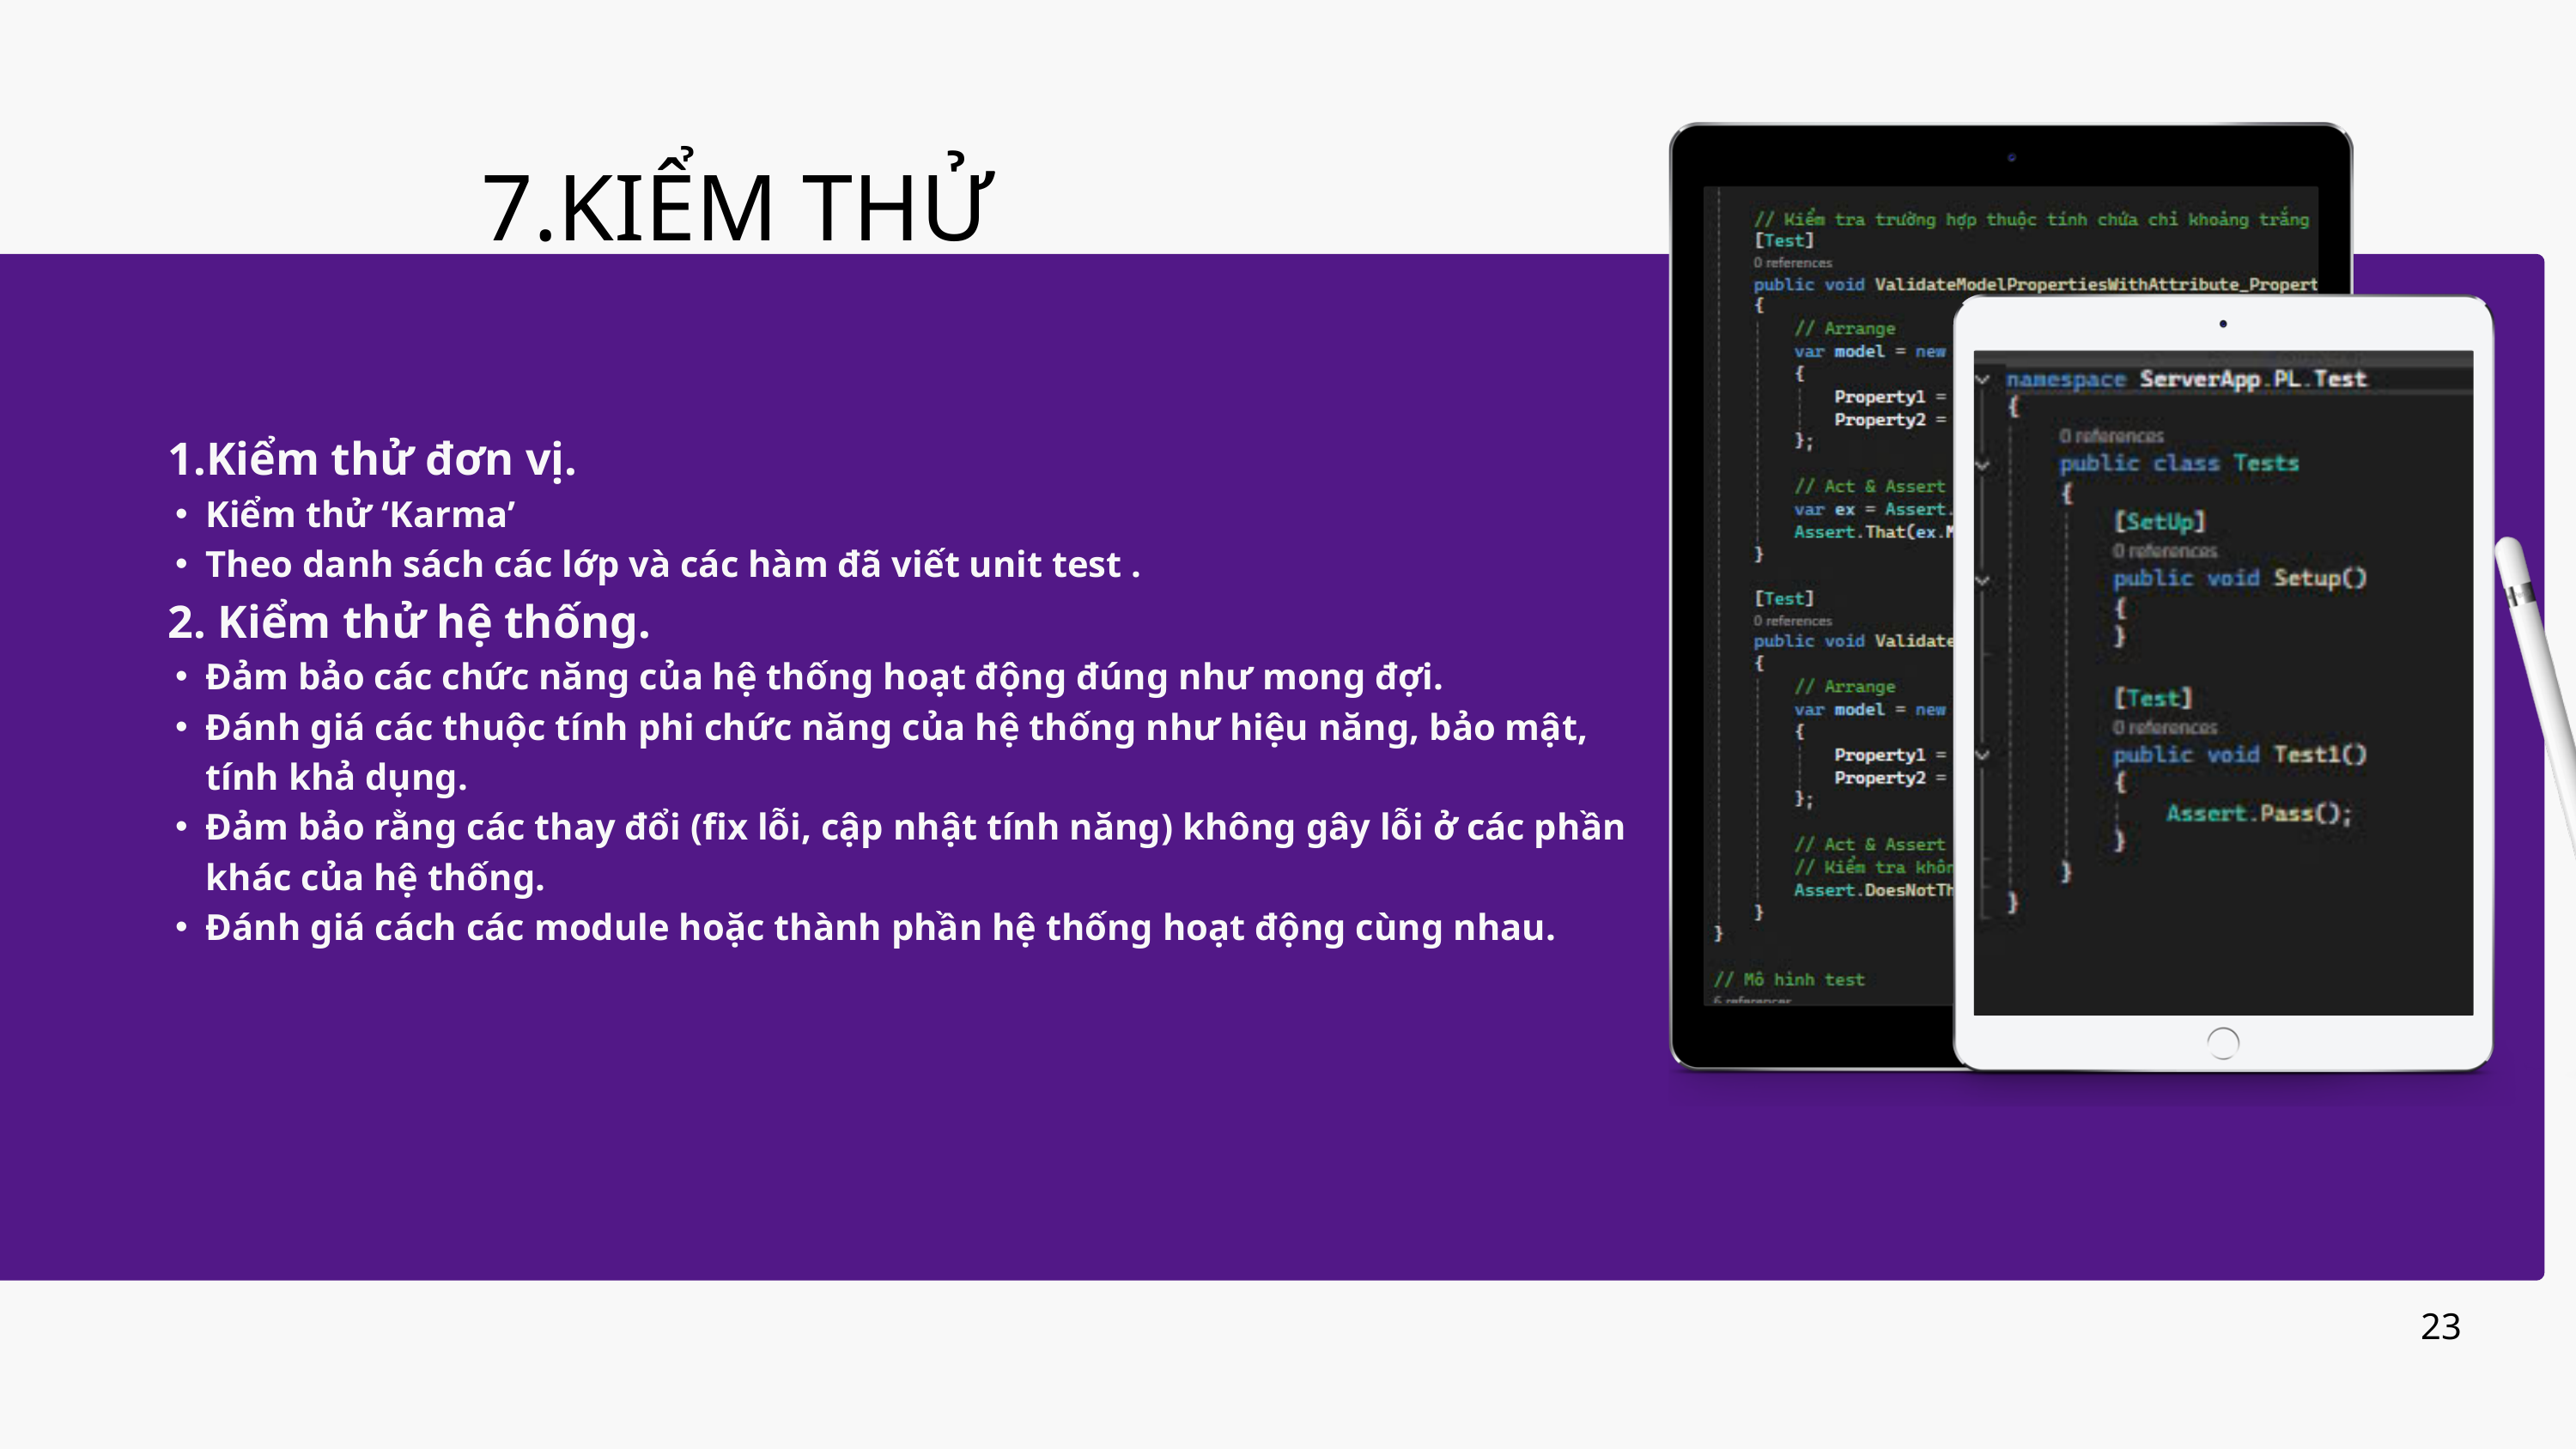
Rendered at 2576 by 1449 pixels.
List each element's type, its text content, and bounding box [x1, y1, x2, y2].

text_box 23 [2421, 1296, 2463, 1348]
text_box 7.KIỂM THỬ [481, 131, 1664, 251]
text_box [144, 365, 1634, 1039]
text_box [1668, 122, 2576, 1106]
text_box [0, 253, 2545, 1281]
